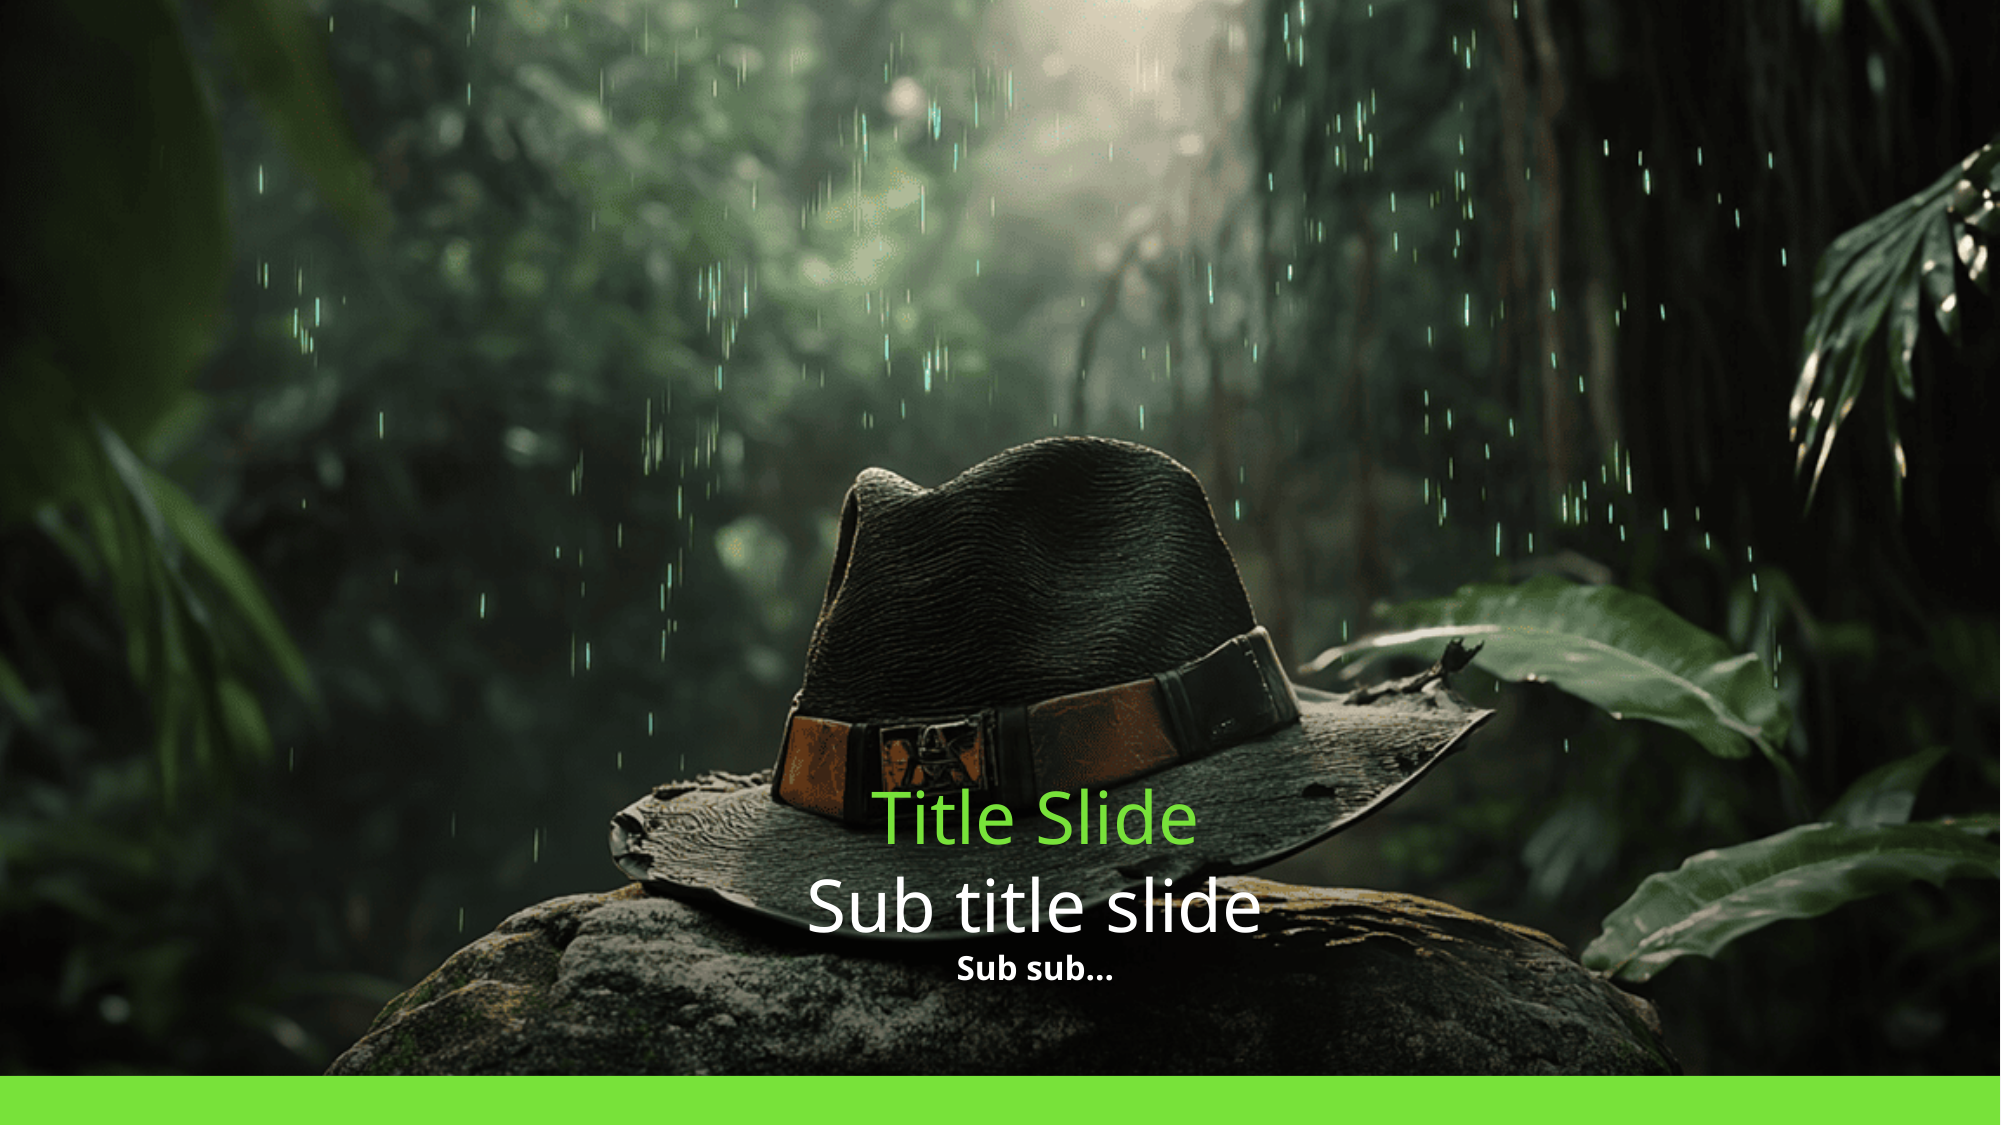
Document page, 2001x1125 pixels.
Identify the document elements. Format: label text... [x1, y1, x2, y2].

text_box Title Slide Sub title slide Sub sub… [461, 764, 1610, 994]
picture [0, 0, 2000, 1075]
text_box [0, 1075, 2000, 1125]
